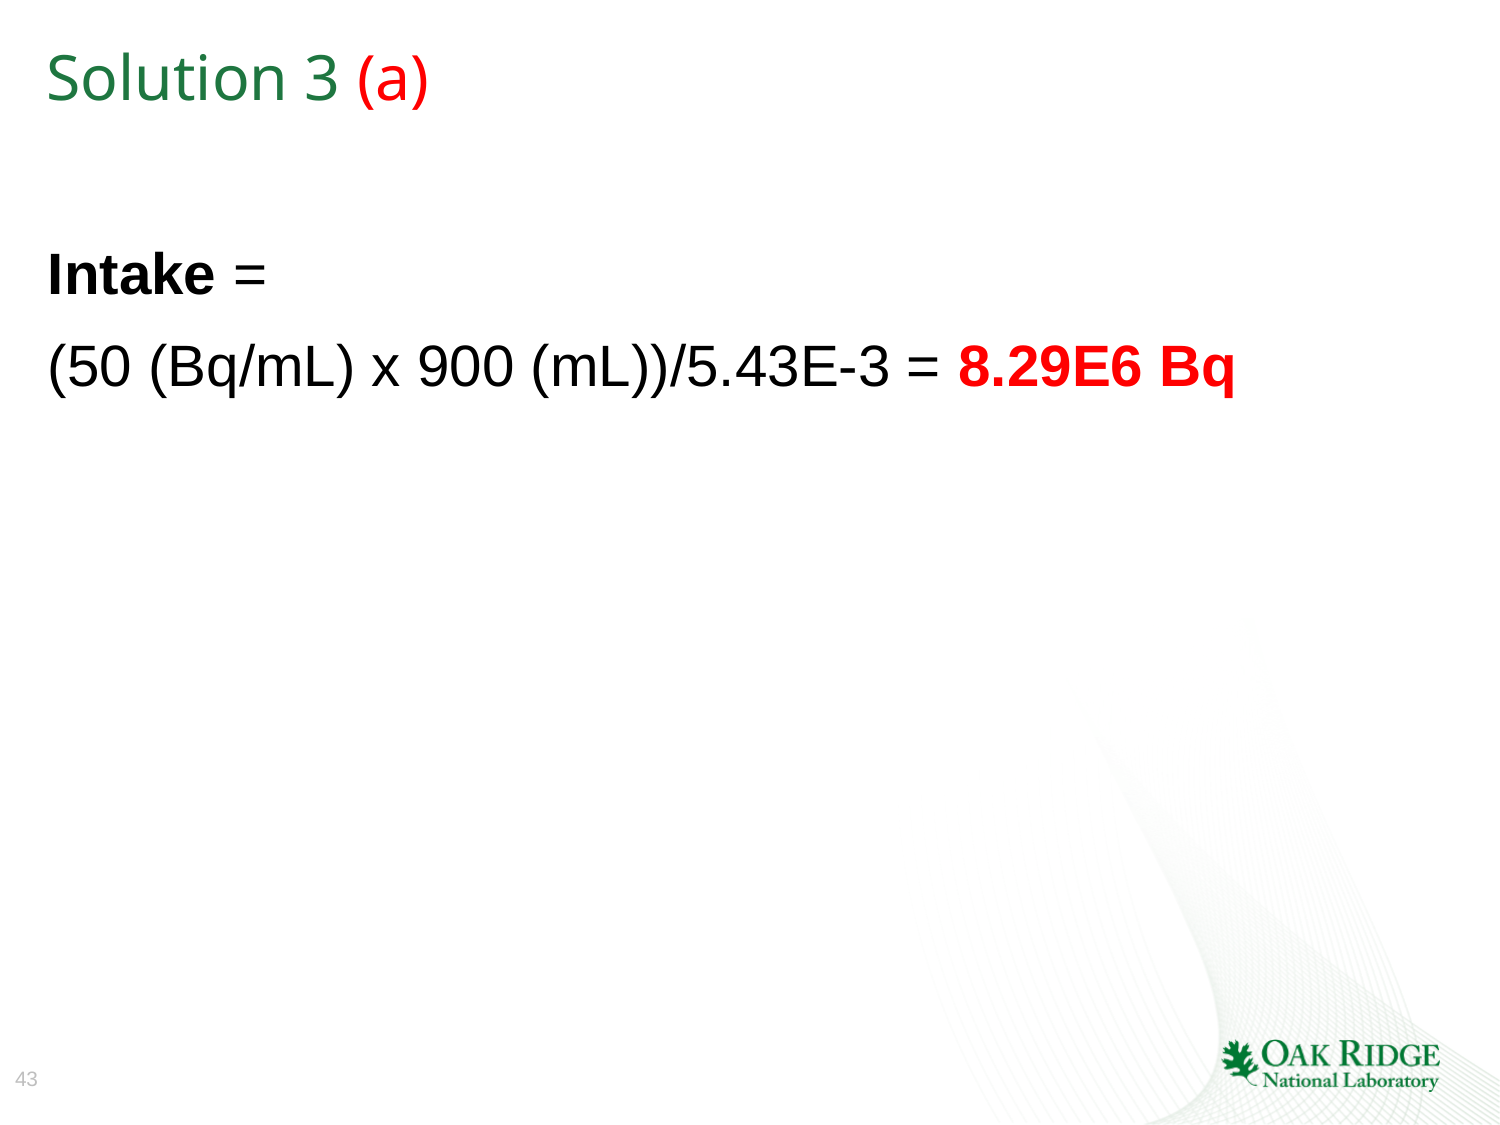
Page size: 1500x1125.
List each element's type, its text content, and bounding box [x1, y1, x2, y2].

picture [833, 297, 1500, 1125]
title Solution 3 (a) [31, 41, 1449, 122]
list Intake = (50 (Bq/mL) x 900 (mL))/5.43E‐3 = 8.29E6 Bq [32, 236, 1451, 926]
